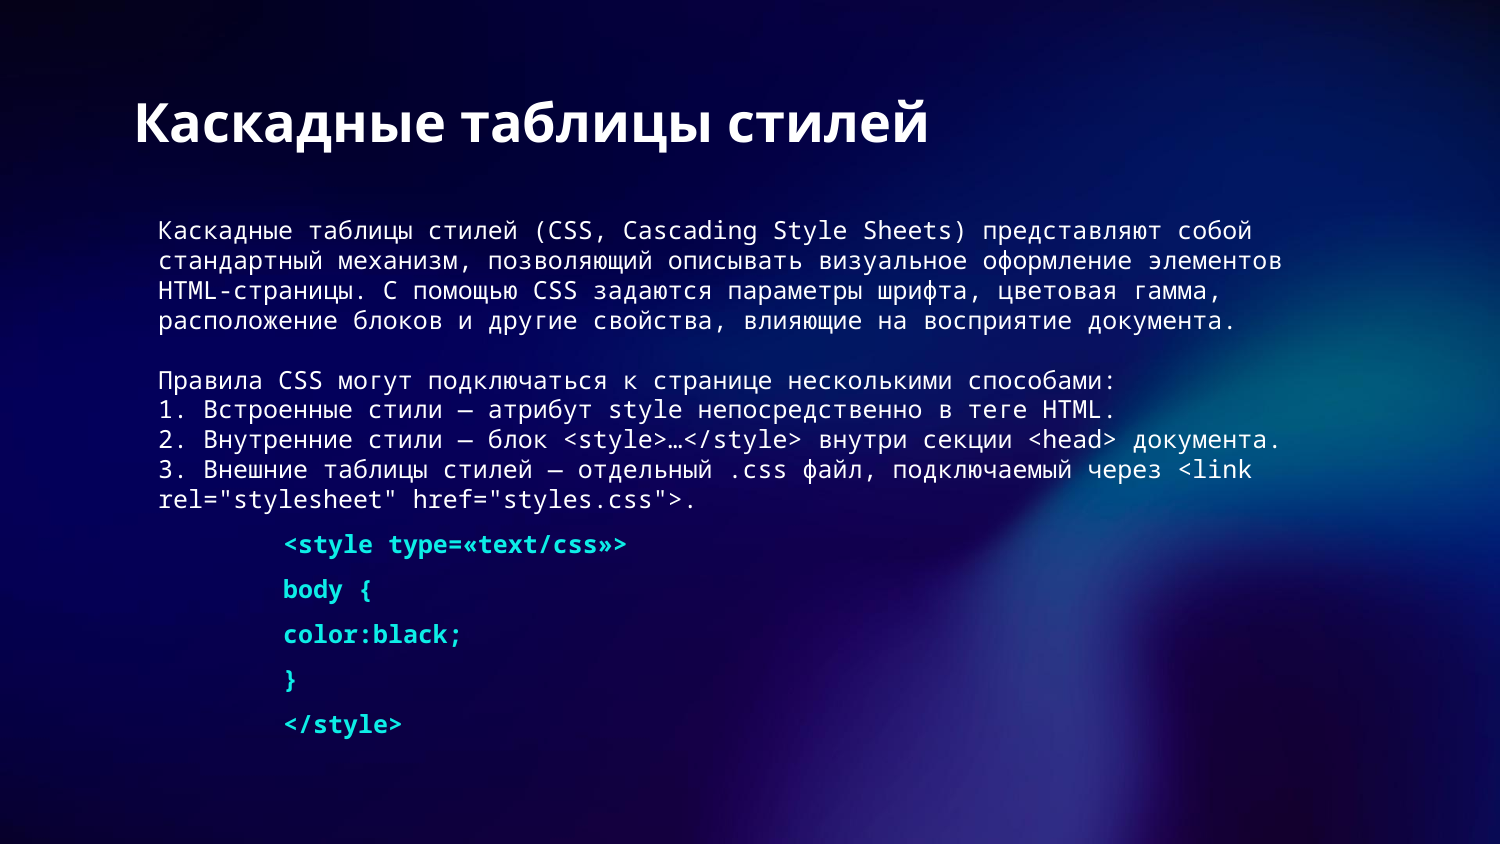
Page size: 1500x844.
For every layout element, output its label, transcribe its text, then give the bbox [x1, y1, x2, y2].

list Каскадные таблицы стилей (CSS, Cascading Style Sheets) представляют собой стандартный механизм, позволяющий описывать визуальное оформление элементов HTML‑страницы. С помощью CSS задаются параметры шрифта, цветовая гамма, расположение блоков и другие свойства, влияющие на восприятие документа. Правила CSS могут подключаться к странице несколькими способами: 1. Встроенные стили — атрибут style непосредственно в теге HTML. 2. Внутренние стили — блок <style>…</style> внутри секции <head> документа. 3. Внешние таблицы стилей — отдельный .css файл, подключаемый через <link rel="stylesheet" href="styles.css">. <style type=«text/css»> body { color:black; } </style> [118, 199, 1382, 807]
title Каскадные таблицы стилей [118, 72, 1382, 167]
picture [0, 0, 1500, 844]
